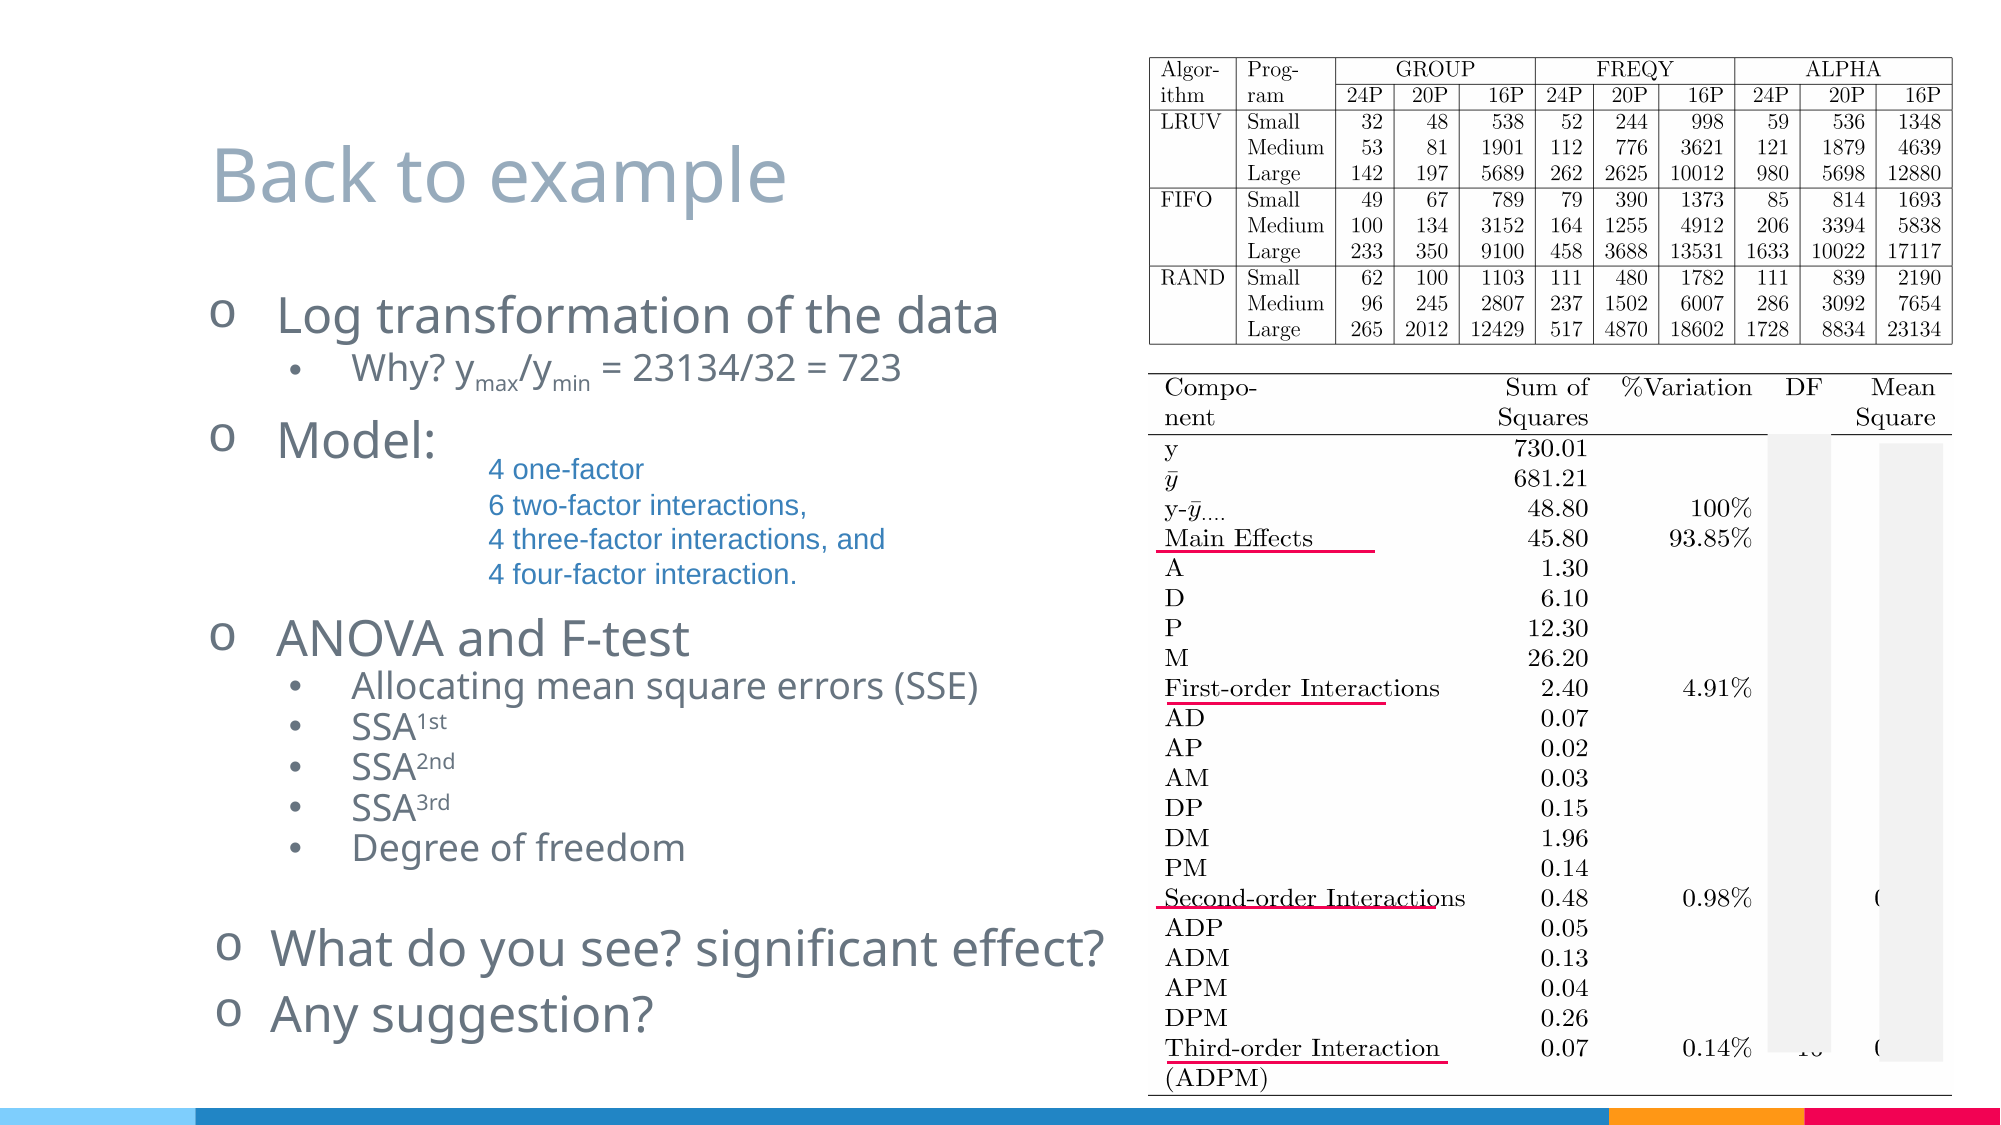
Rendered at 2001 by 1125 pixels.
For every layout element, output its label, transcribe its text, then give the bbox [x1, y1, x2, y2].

text_box 4 one-factor 6 two-factor interactions, 4 three-factor interactions, and 4 four-factor interaction. [473, 443, 953, 598]
list Log transformation of the data Why? ymax/ymin = 23134/32 = 723 Model: ANOVA and F-test Allocating mean square errors (SSE) SSA1st SSA2nd SSA3rd Degree of freedom What do you see? significant effect? Any suggestion? [186, 275, 1140, 1053]
title Back to example [195, 45, 1609, 233]
picture [1148, 370, 1954, 1096]
picture [1148, 56, 1954, 347]
